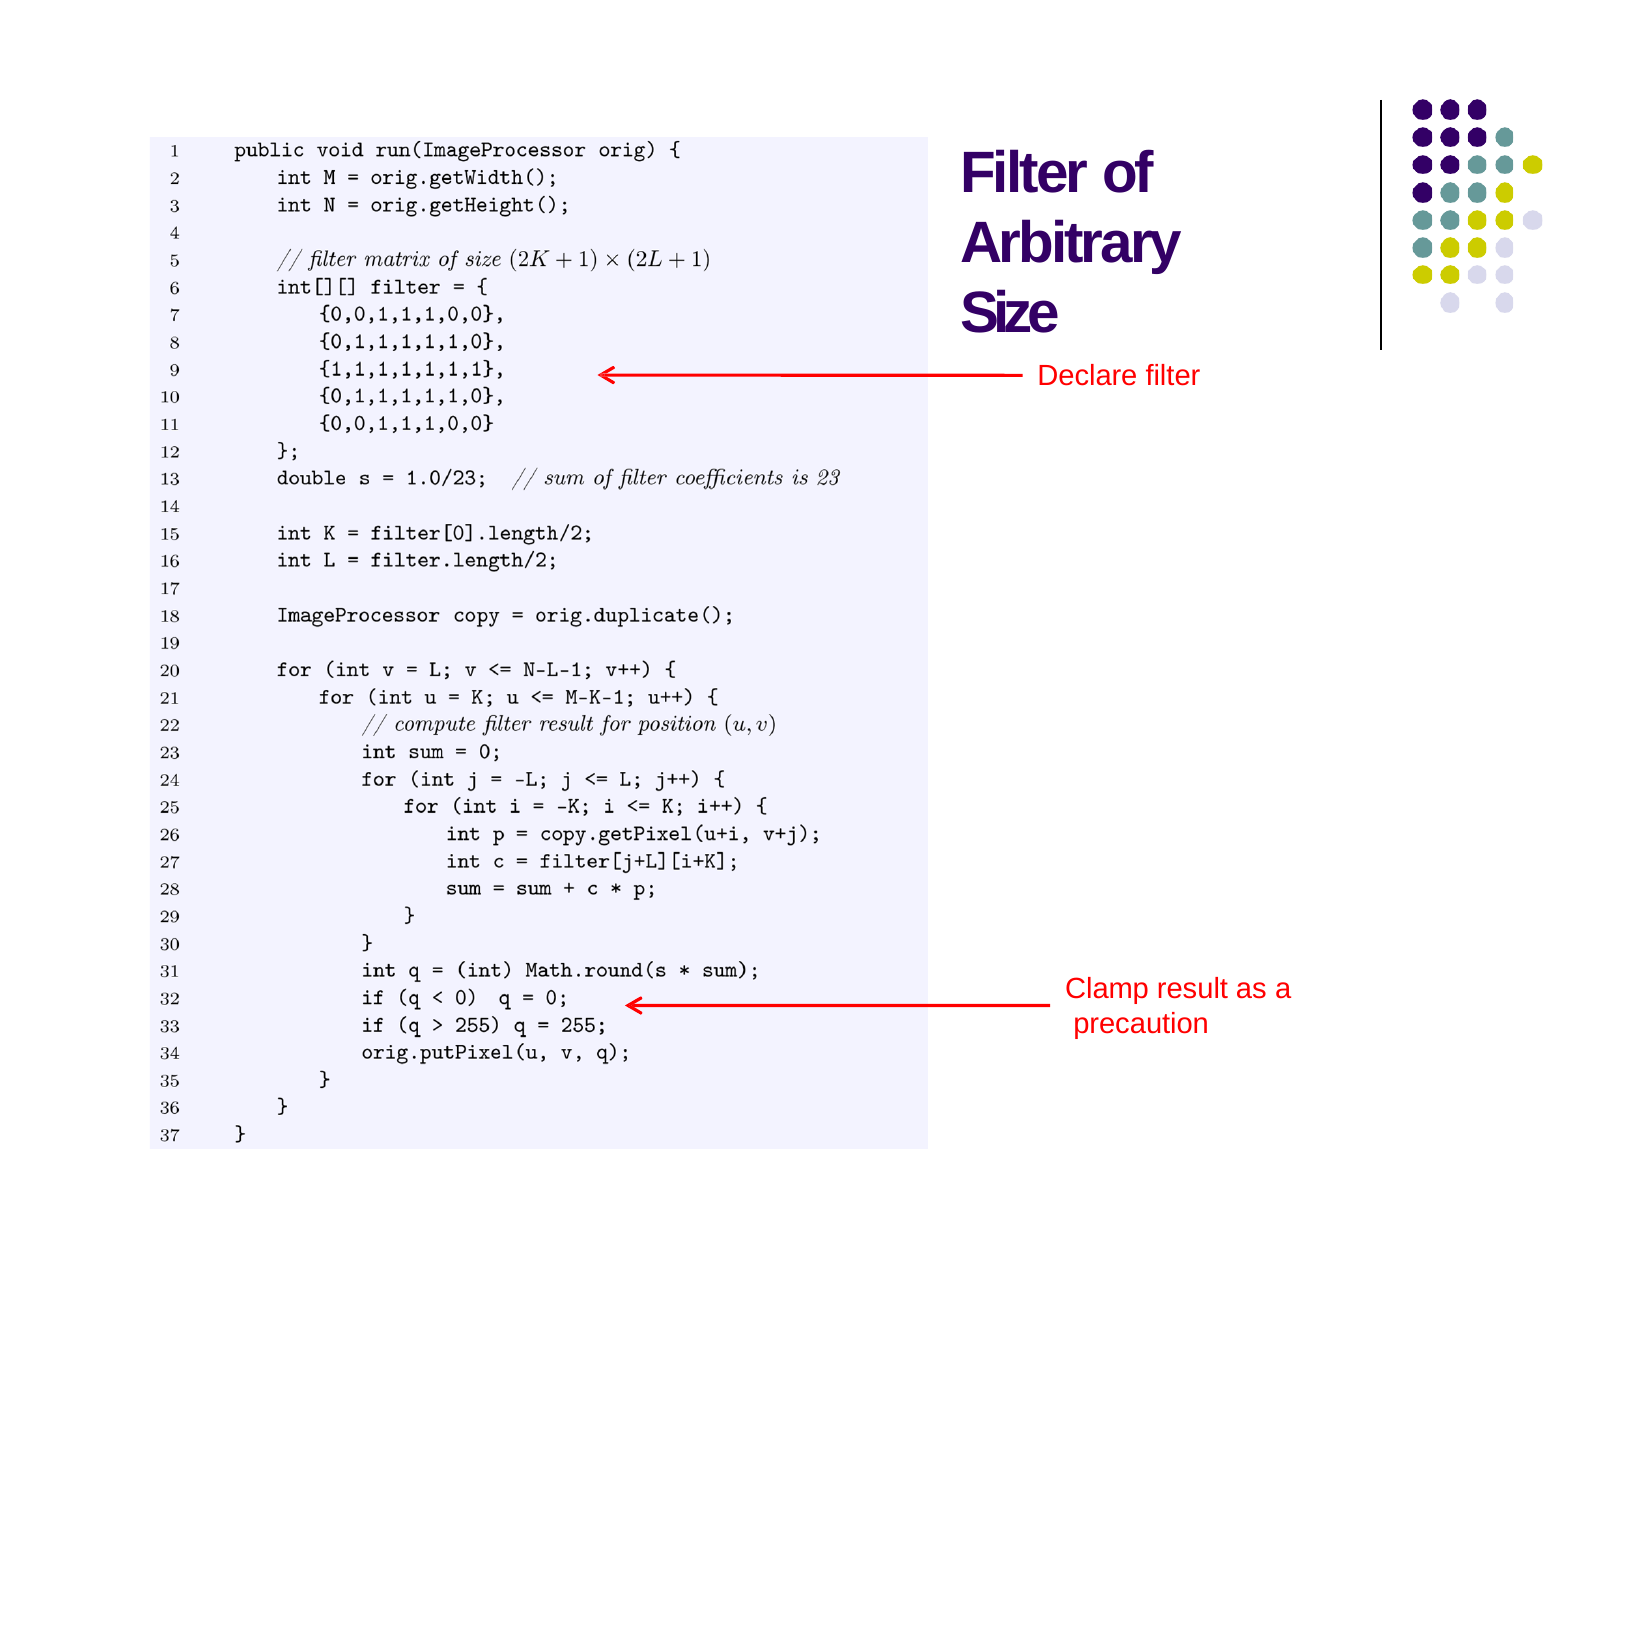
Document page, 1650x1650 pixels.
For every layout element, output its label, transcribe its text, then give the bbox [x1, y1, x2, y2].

text_box Declare filter [1035, 354, 1204, 392]
text_box [597, 366, 1023, 385]
picture [1467, 210, 1487, 230]
picture [1495, 210, 1514, 230]
picture [1440, 99, 1460, 120]
picture [1440, 182, 1460, 203]
picture [1495, 127, 1514, 147]
picture [1467, 99, 1487, 120]
picture [1440, 210, 1460, 230]
picture [1467, 127, 1487, 147]
title Filter of Arbitrary Size [359, 132, 1291, 410]
picture [1412, 155, 1433, 174]
picture [1412, 127, 1433, 147]
picture [1522, 210, 1543, 230]
picture [1412, 210, 1433, 230]
text_box [149, 137, 928, 1149]
picture [1467, 237, 1487, 258]
picture [1440, 155, 1460, 174]
picture [1440, 292, 1460, 313]
picture [1467, 155, 1487, 174]
picture [1495, 292, 1514, 313]
picture [1412, 237, 1433, 258]
picture [1440, 265, 1460, 284]
picture [1440, 127, 1460, 147]
picture [1495, 265, 1514, 284]
text_box [624, 996, 1051, 1015]
picture [1412, 265, 1433, 284]
picture [1412, 99, 1433, 120]
picture [1467, 182, 1487, 203]
picture [1495, 237, 1514, 258]
picture [1467, 265, 1487, 284]
picture [1495, 155, 1514, 174]
picture [1495, 182, 1514, 203]
text_box Clamp result as a precaution [1063, 967, 1294, 1039]
picture [1412, 182, 1433, 203]
picture [1522, 155, 1543, 174]
picture [1440, 237, 1460, 258]
